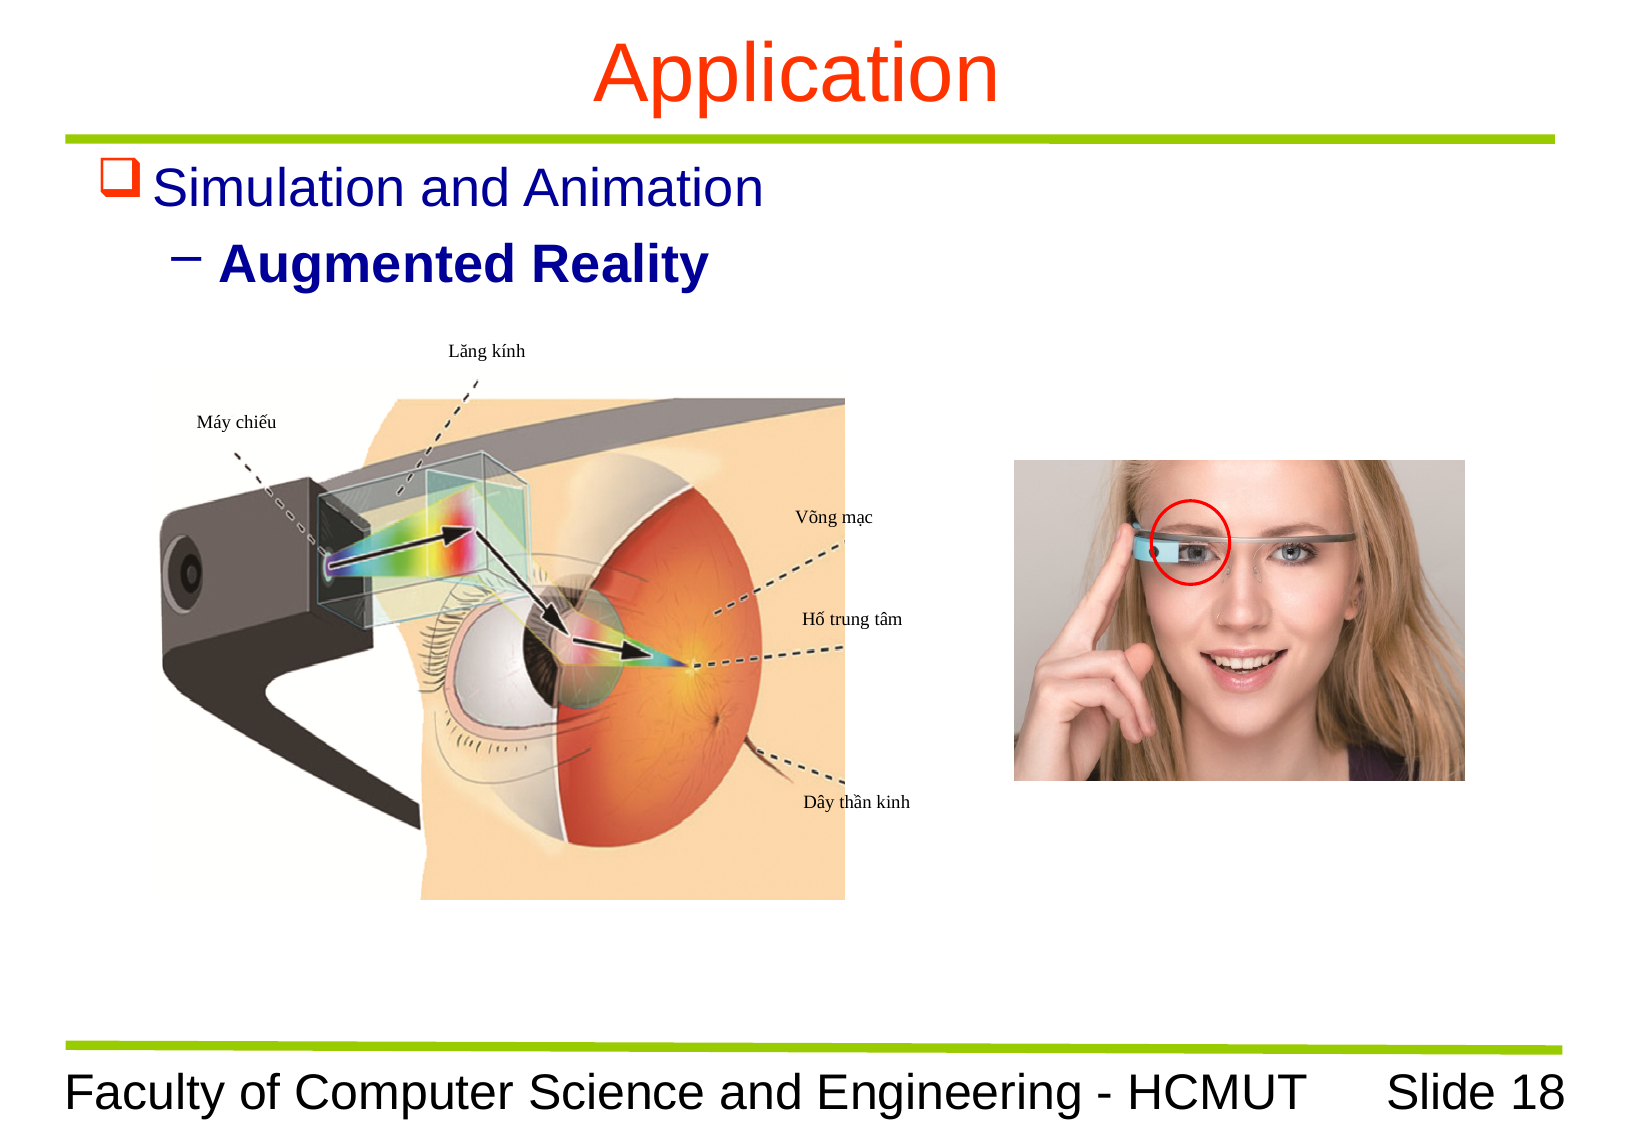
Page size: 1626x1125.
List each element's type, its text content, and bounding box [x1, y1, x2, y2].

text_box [1014, 460, 1466, 782]
title Application [50, 15, 1544, 121]
list Simulation and Animation Augmented Reality [81, 144, 1544, 313]
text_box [148, 327, 976, 901]
